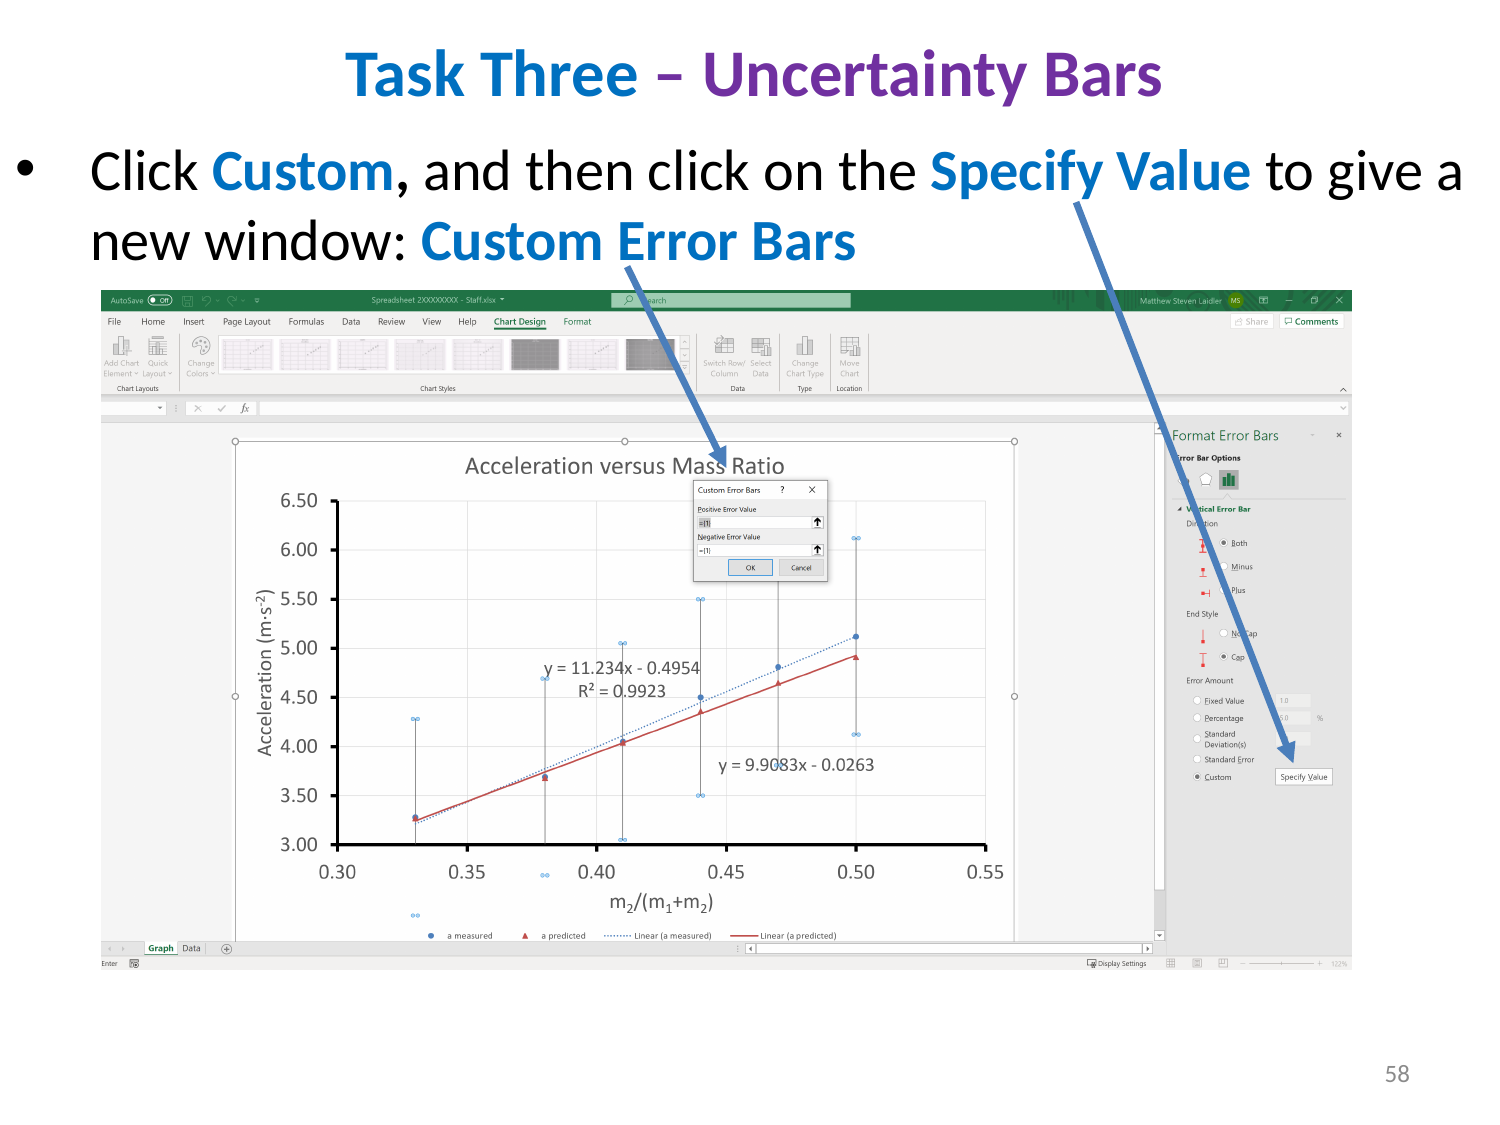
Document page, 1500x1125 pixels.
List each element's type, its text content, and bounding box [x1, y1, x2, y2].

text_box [626, 266, 727, 469]
slide_number 58 [1074, 1042, 1425, 1103]
title Click Custom, and then click on the Specify Value to give a new window: Custom Error Bars [0, 137, 1500, 268]
picture [100, 290, 1352, 970]
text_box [1075, 201, 1294, 764]
text_box Task Three – Uncertainty Bars [79, 0, 1430, 141]
